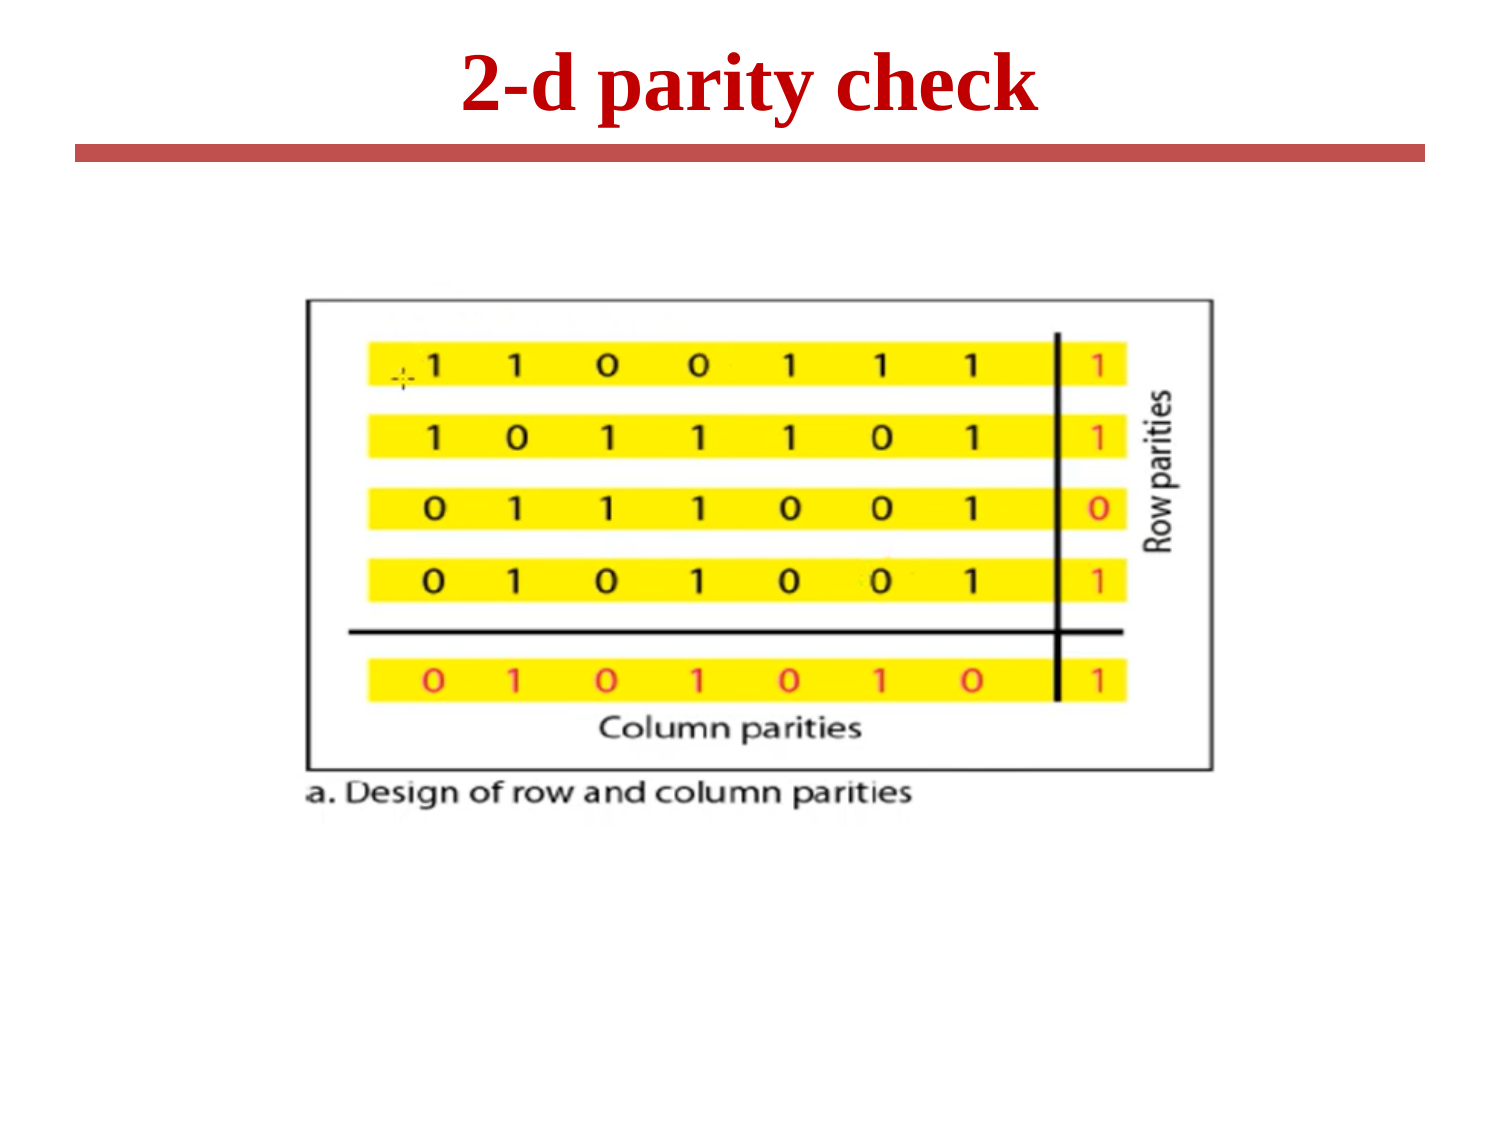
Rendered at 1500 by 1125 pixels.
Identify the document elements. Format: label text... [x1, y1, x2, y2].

title 2-d parity check [75, 3, 1425, 150]
picture [287, 280, 1237, 832]
